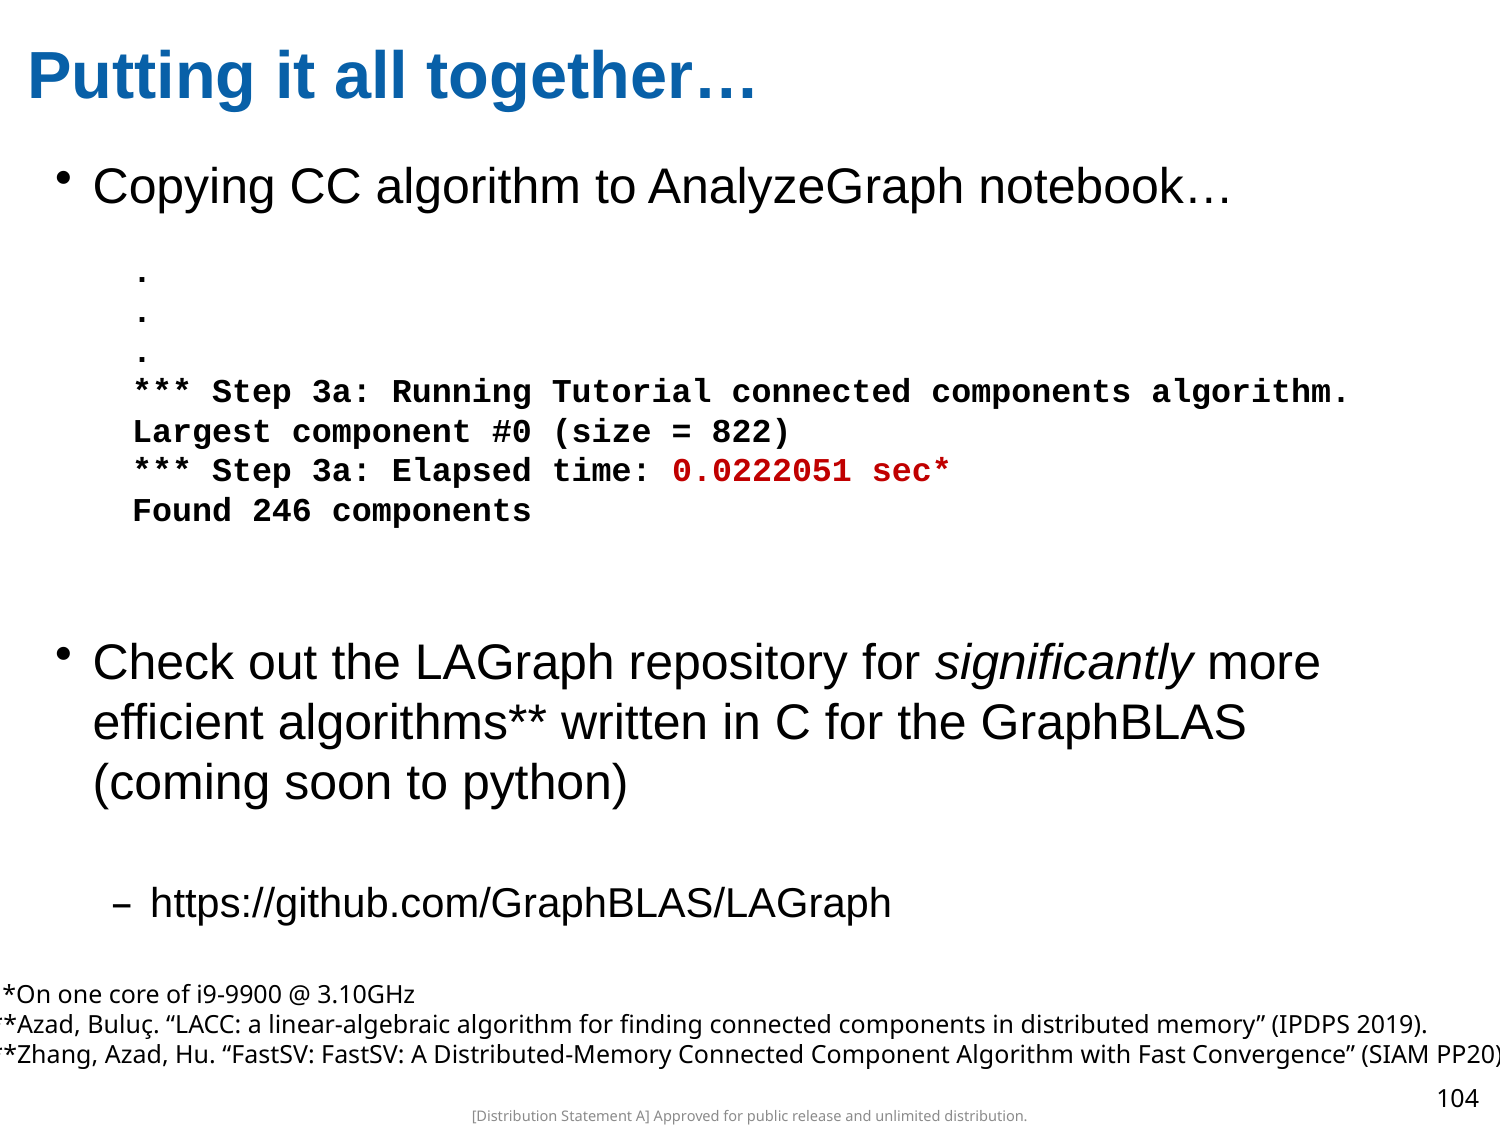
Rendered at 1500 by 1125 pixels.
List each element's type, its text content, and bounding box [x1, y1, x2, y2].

text_box Check out the LAGraph repository for significantly more efficient algorithms** written in C for the GraphBLAS (coming soon to python) https://github.com/GraphBLAS/LAGraph [55, 629, 1422, 847]
text_box . . . *** Step 3a: Running Tutorial connected components algorithm. Largest component #0 (size = 822) *** Step 3a: Elapsed time: 0.0222051 sec* Found 246 components [117, 241, 1383, 536]
text_box *On one core of i9-9900 @ 3.10GHz **Azad, Buluç. “LACC: a linear-algebraic algorithm for finding connected components in distributed memory” (IPDPS 2019). **Zhang, Azad, Hu. “FastSV: FastSV: A Distributed-Memory Connected Component Algorithm with Fast Convergence” (SIAM PP20). [0, 971, 1500, 1076]
slide_number 104 [1421, 1076, 1500, 1125]
list Copying CC algorithm to AnalyzeGraph notebook… [55, 153, 1440, 239]
title Putting it all together… [27, 31, 1379, 178]
